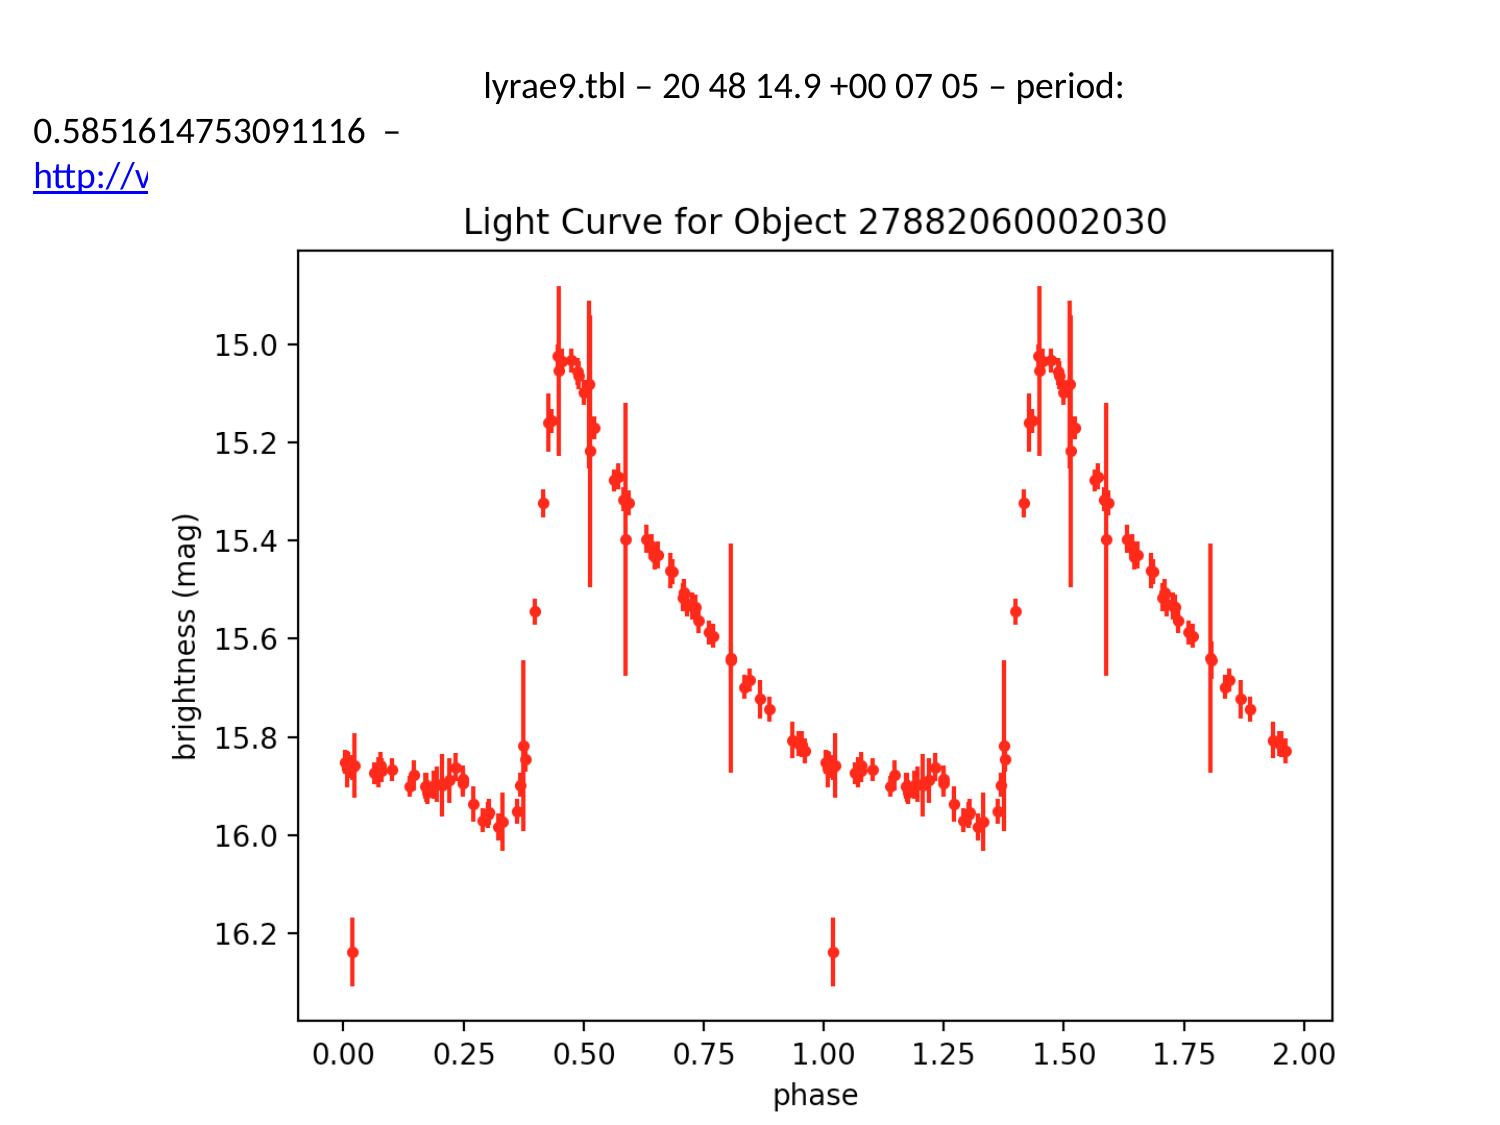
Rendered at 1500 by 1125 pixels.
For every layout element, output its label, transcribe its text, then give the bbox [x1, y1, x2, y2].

picture [148, 160, 1395, 1125]
text_box lyrae9.tbl – 20 48 14.9 +00 07 05 – period: 0.5851614753091116 – http://vizier.cfa.harvard.edu/viz-bin/VizieR-3?-source=J/MNRAS/398/1757/lyraes [18, 53, 1395, 249]
